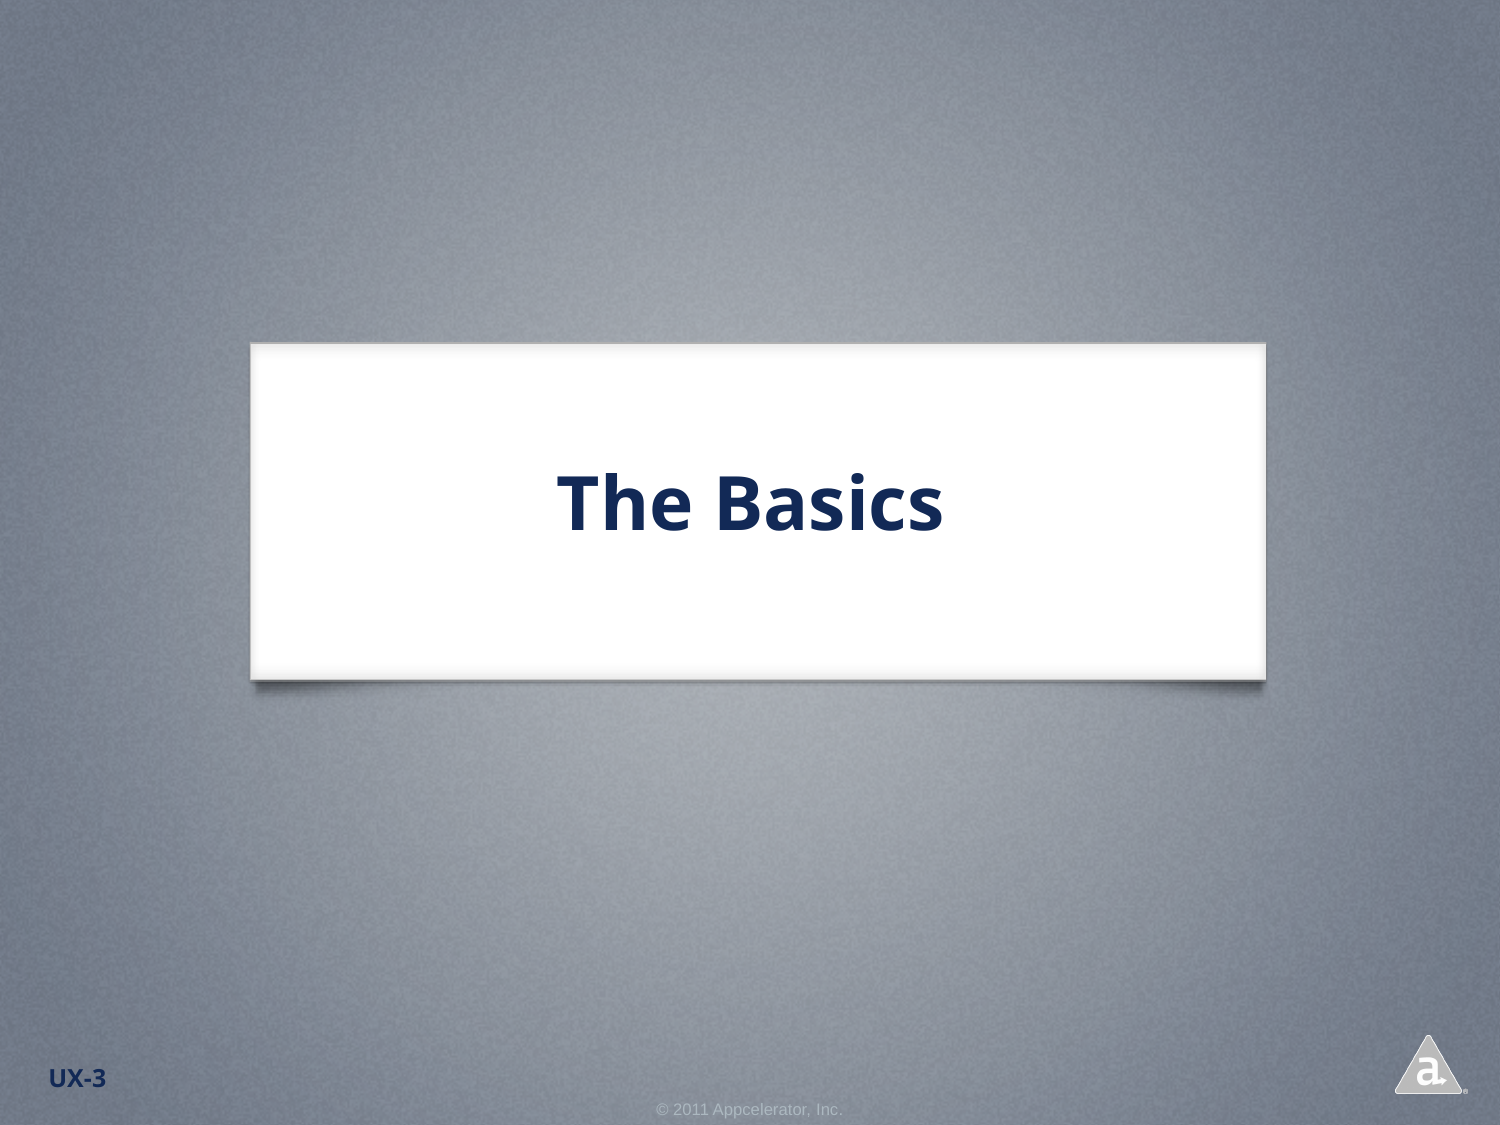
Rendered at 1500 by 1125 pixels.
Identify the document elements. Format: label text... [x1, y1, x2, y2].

slide_number UX-3 [33, 1050, 384, 1110]
title The Basics [112, 380, 1388, 622]
picture [0, 0, 1500, 1125]
